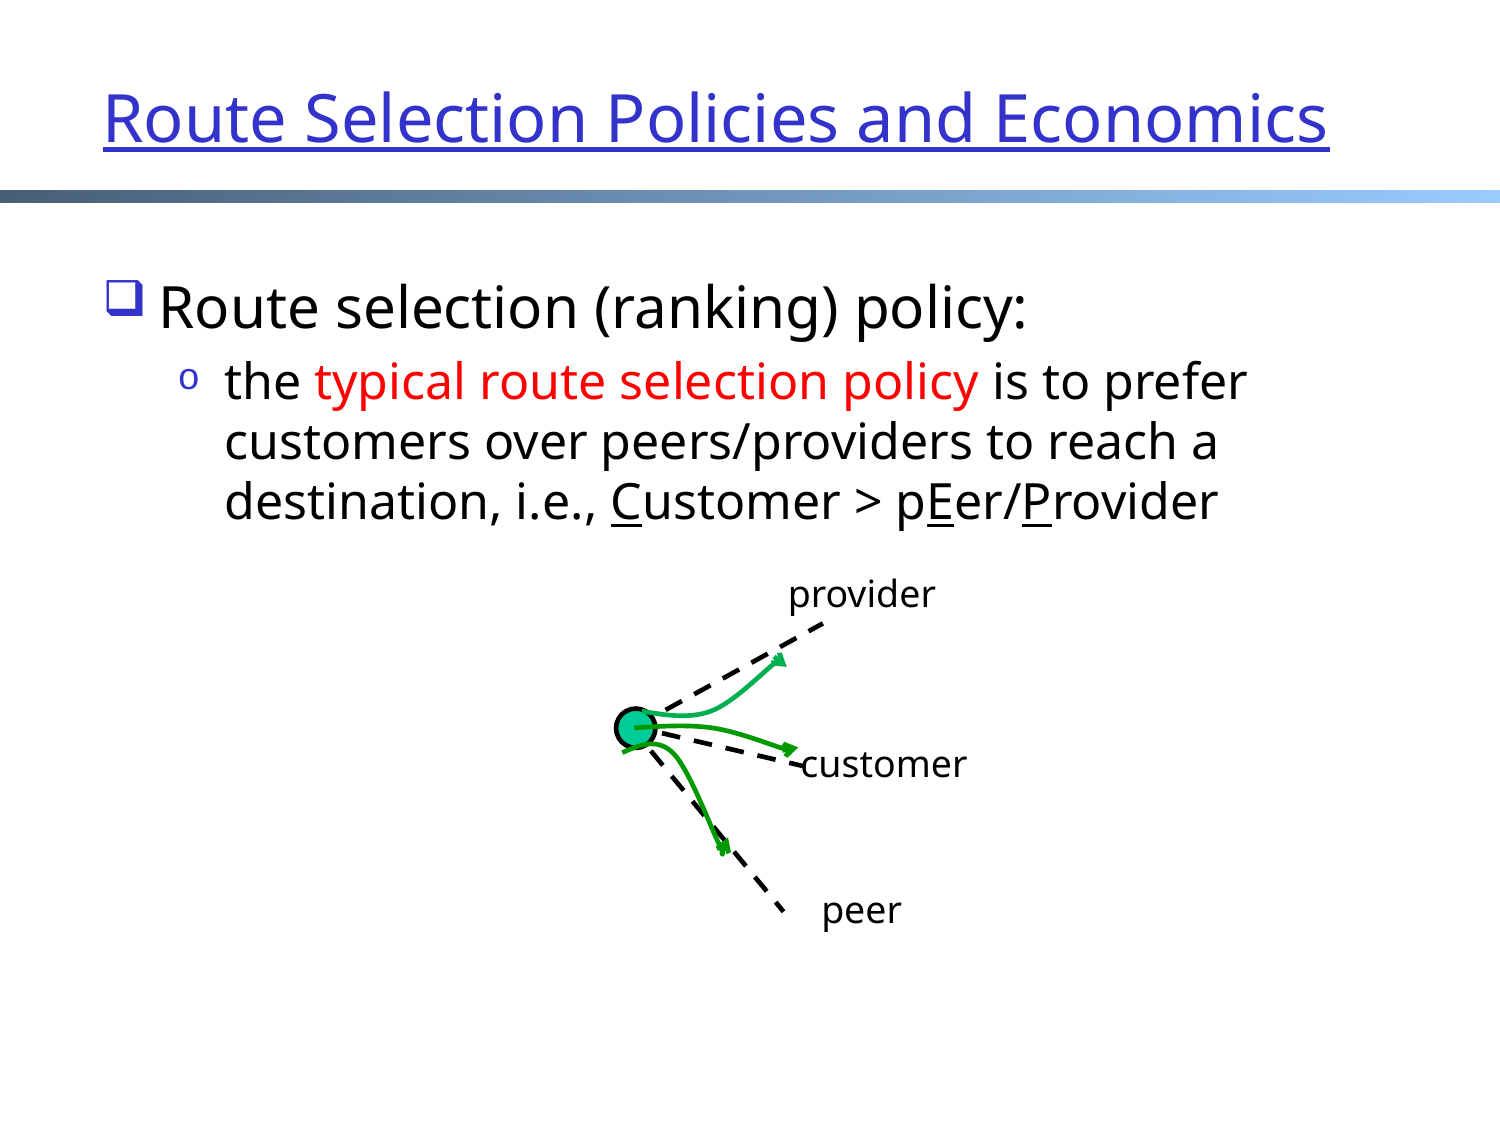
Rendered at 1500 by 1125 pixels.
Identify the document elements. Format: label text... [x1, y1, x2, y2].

list Route selection (ranking) policy: the typical route selection policy is to prefer customers over peers/providers to reach a destination, i.e., Customer > pEer/Provider [87, 262, 1409, 1060]
text_box [1424, 190, 1428, 203]
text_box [615, 562, 981, 939]
title Route Selection Policies and Economics [87, 21, 1404, 210]
